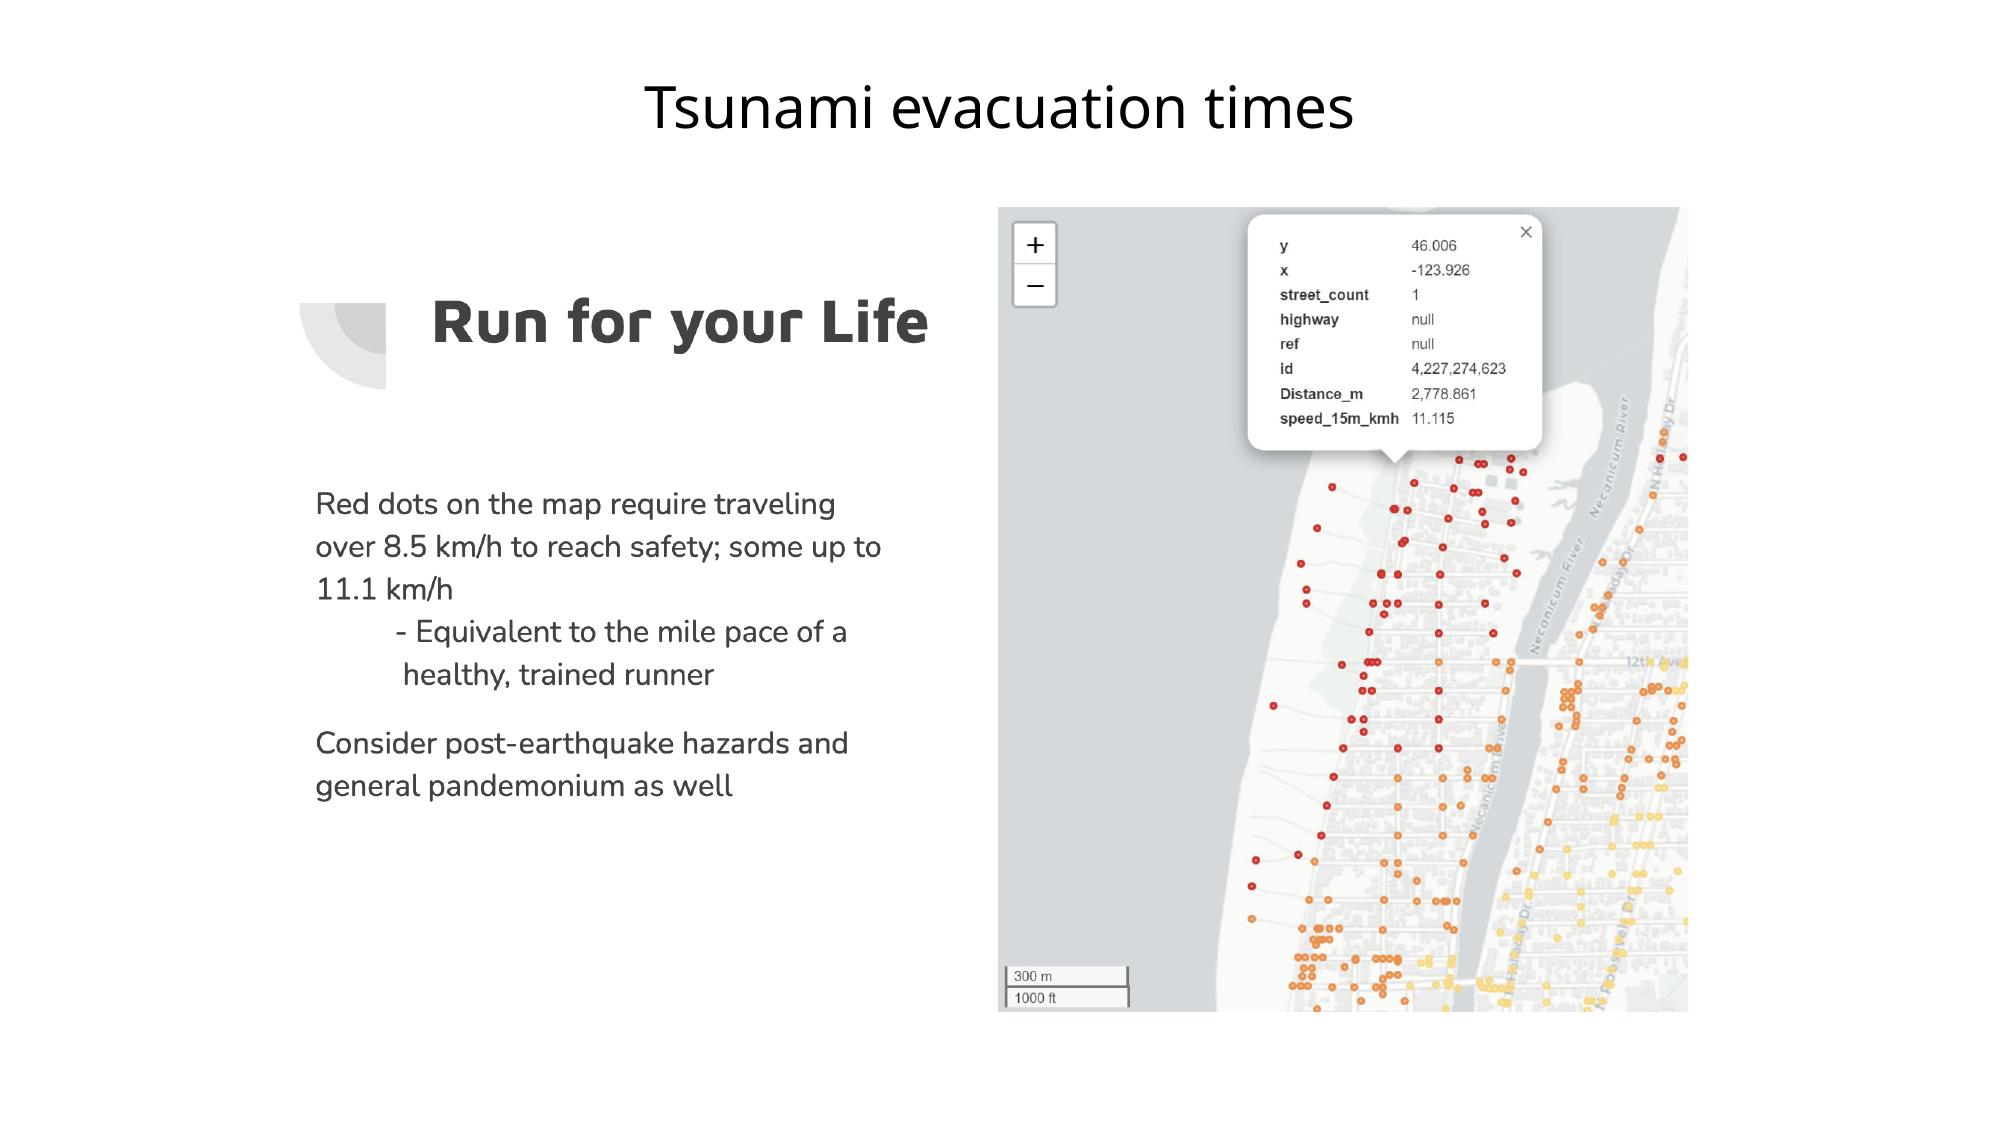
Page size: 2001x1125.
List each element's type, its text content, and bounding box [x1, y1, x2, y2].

text_box Tsunami evacuation times [36, 32, 1964, 161]
picture [263, 194, 1737, 1041]
